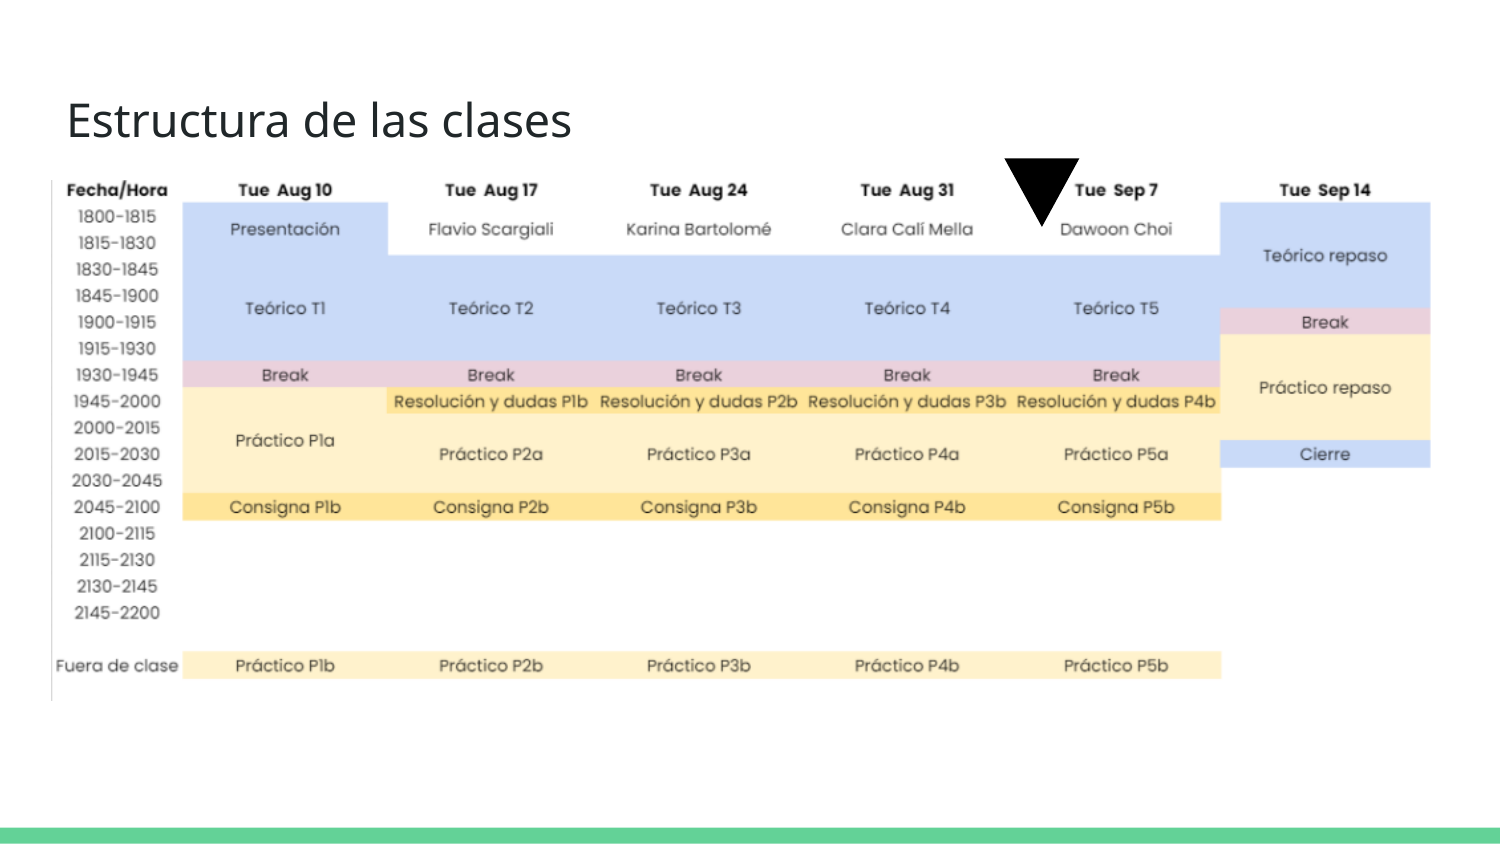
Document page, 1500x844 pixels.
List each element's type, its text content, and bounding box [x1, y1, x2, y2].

text_box [1004, 158, 1080, 179]
picture [50, 180, 1450, 701]
title Estructura de las clases [51, 72, 1449, 167]
